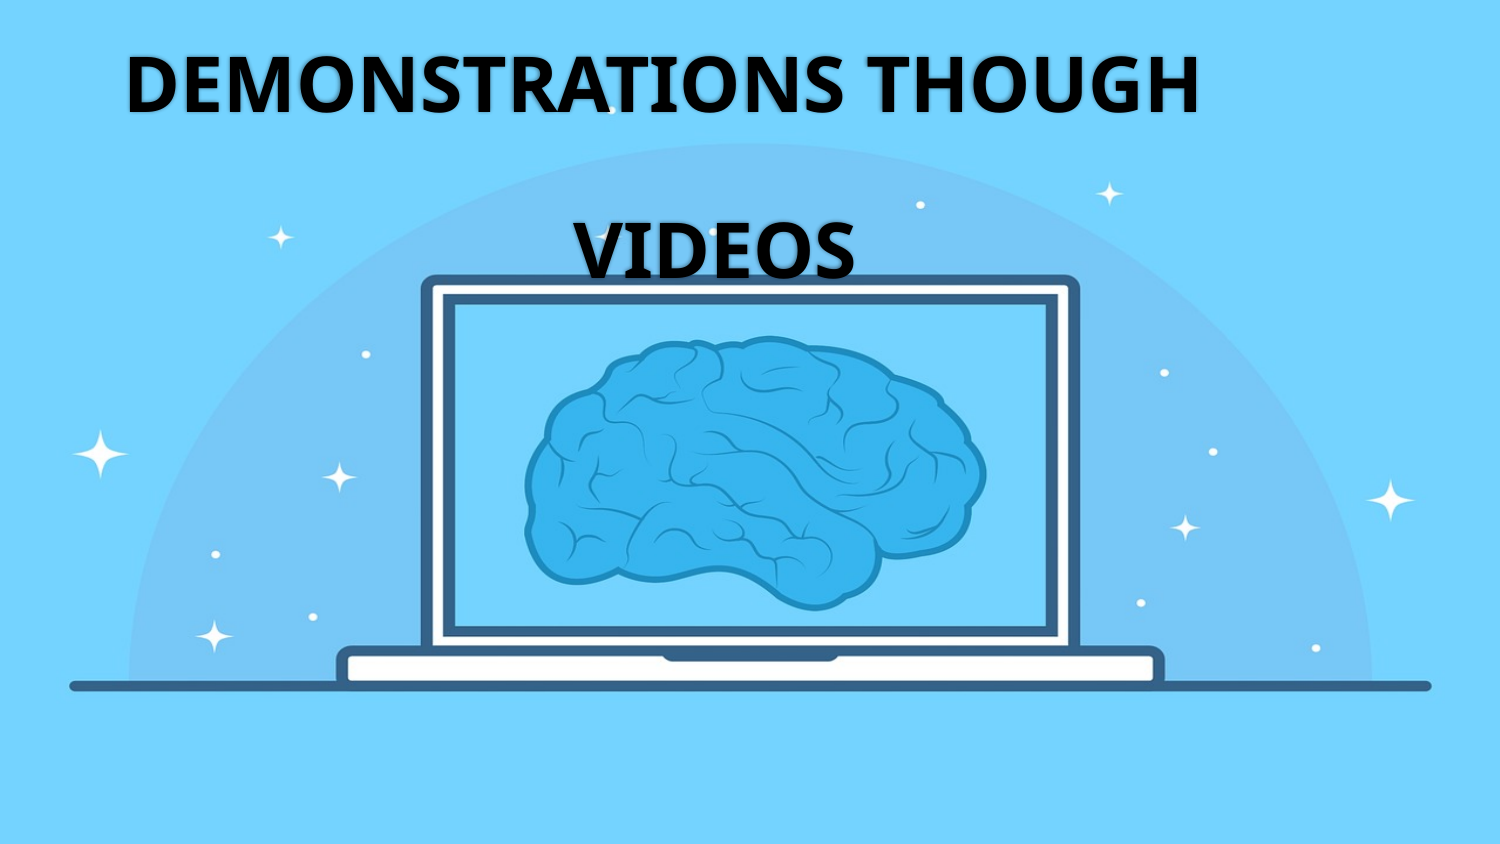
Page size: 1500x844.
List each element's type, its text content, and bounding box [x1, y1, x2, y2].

title DEMONSTRATIONS THOUGH VIDEOS [112, 36, 1387, 305]
picture [0, 0, 1500, 844]
